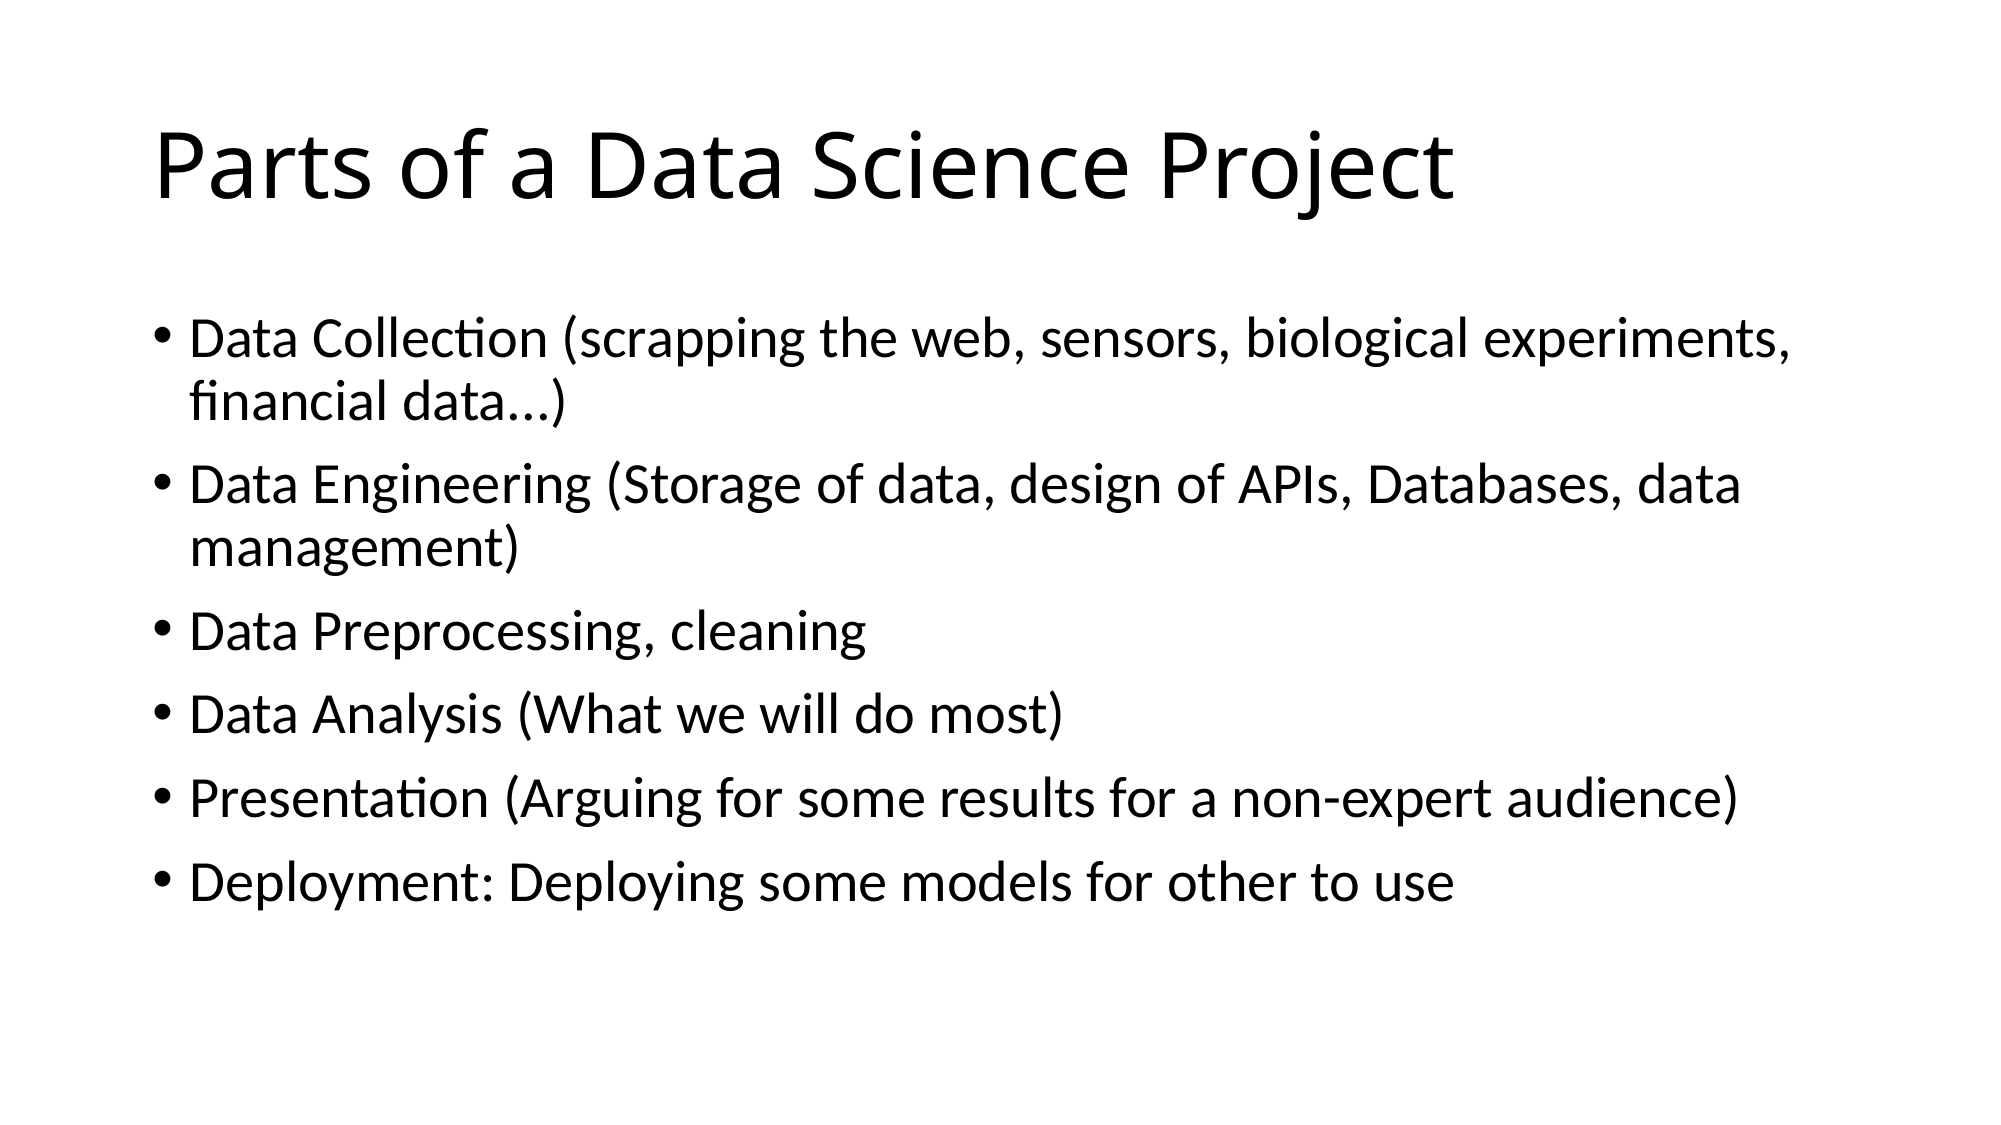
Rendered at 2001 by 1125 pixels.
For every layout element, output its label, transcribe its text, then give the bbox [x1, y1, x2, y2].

title Parts of a Data Science Project [137, 59, 1863, 278]
list Data Collection (scrapping the web, sensors, biological experiments, financial data...) Data Engineering (Storage of data, design of APIs, Databases, data management) Data Preprocessing, cleaning Data Analysis (What we will do most) Presentation (Arguing for some results for a non-expert audience) Deployment: Deploying some models for other to use [137, 299, 1863, 1014]
